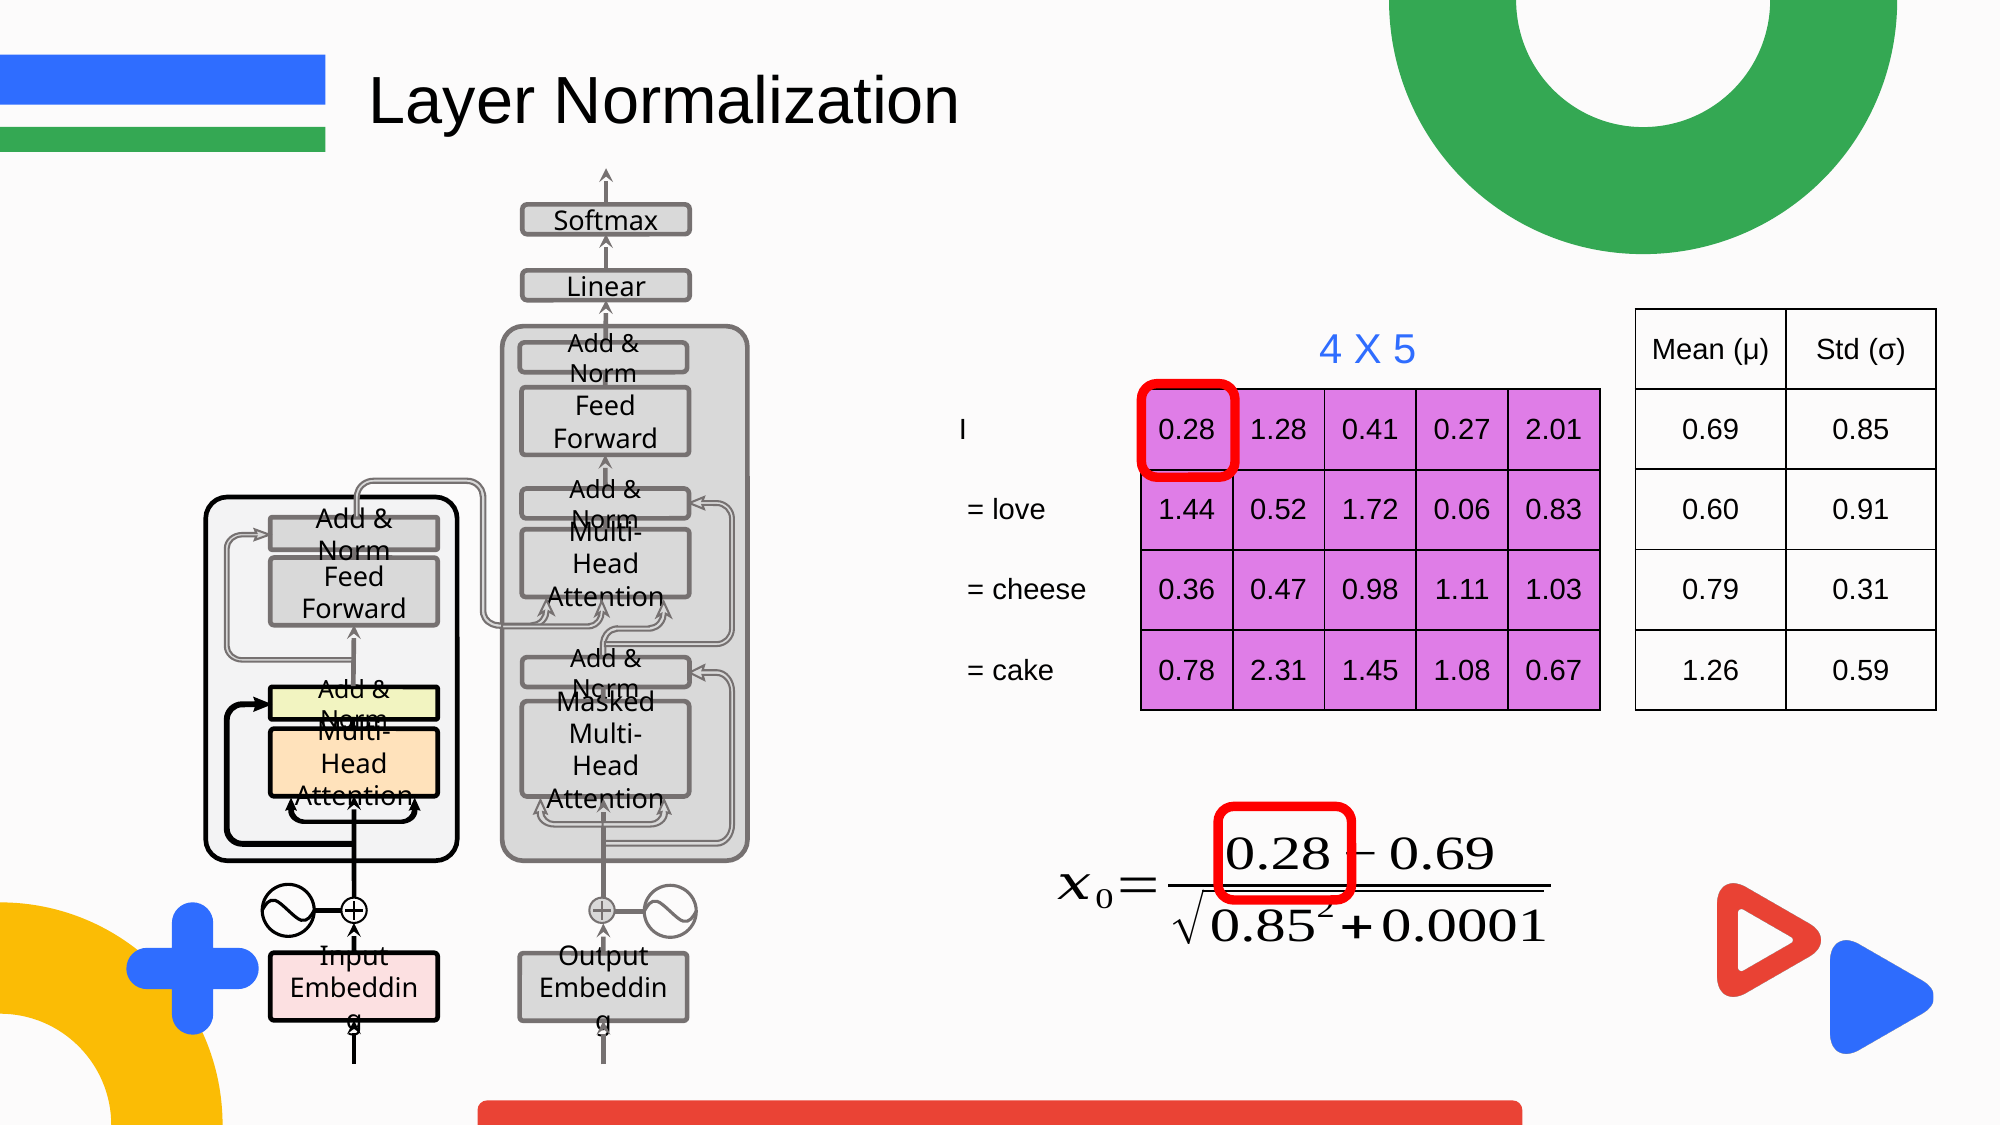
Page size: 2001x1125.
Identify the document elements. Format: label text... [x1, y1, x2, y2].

table_cell 3.5 [1142, 471, 1232, 481]
picture [1717, 883, 1821, 997]
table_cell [1787, 470, 1935, 549]
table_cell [1787, 550, 1935, 629]
picture [1830, 940, 1934, 1054]
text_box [1304, 314, 1432, 380]
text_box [354, 49, 977, 145]
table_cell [1636, 470, 1785, 549]
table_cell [1636, 390, 1785, 468]
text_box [205, 168, 748, 1065]
table_cell 3.5 [1234, 390, 1239, 469]
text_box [1218, 806, 1352, 901]
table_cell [1787, 390, 1935, 468]
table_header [1636, 310, 1785, 388]
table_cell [1787, 631, 1935, 709]
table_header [1787, 310, 1935, 388]
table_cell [1636, 631, 1785, 709]
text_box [1141, 383, 1236, 478]
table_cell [1636, 550, 1785, 629]
